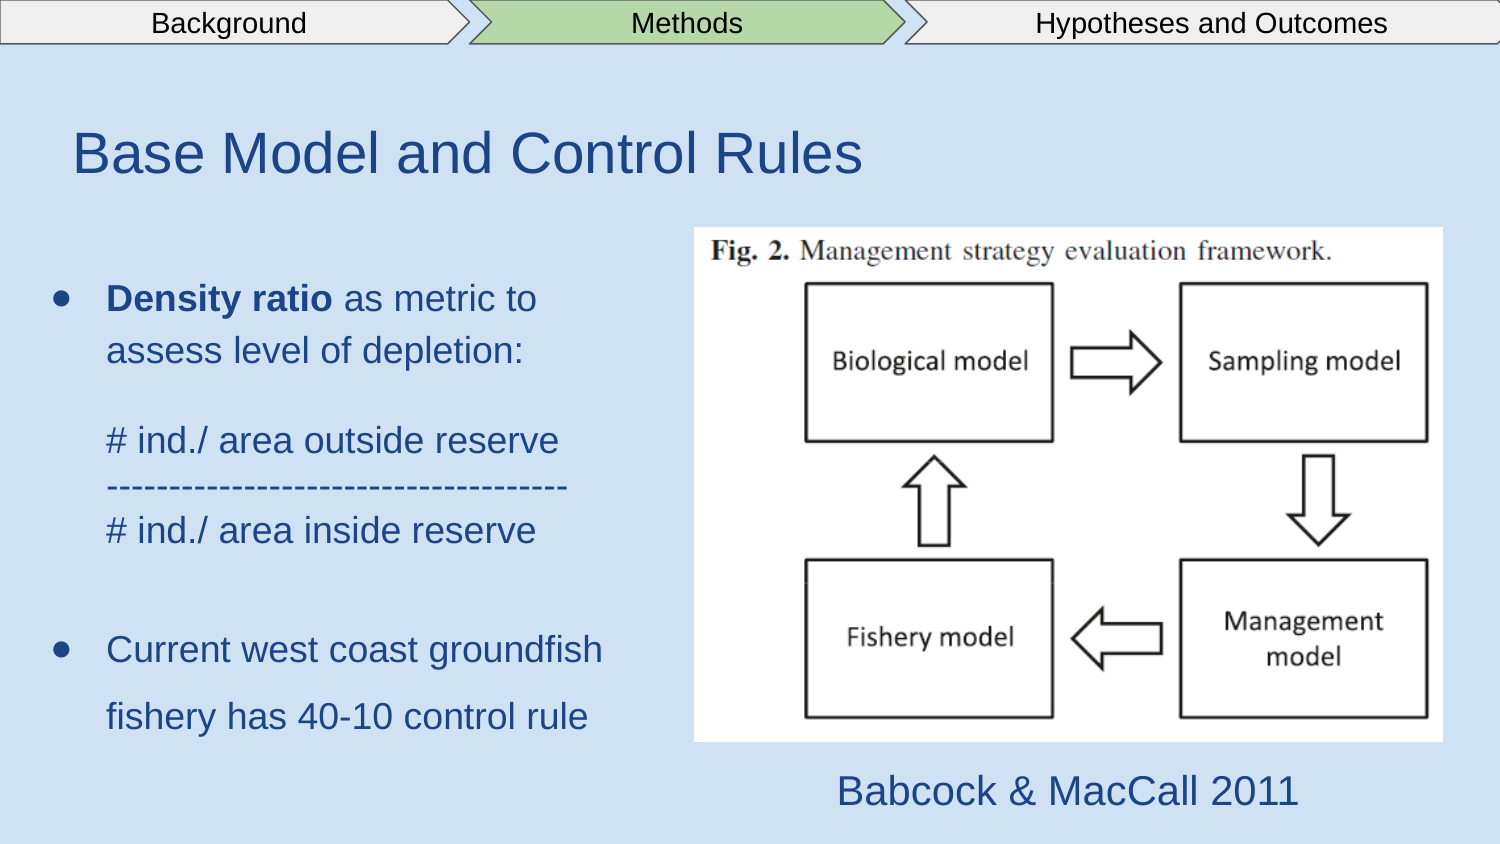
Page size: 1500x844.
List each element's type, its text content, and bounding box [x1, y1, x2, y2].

title Base Model and Control Rules [57, 99, 1454, 194]
picture [694, 227, 1443, 742]
text_box Hypotheses and Outcomes [905, 0, 1500, 44]
list Density ratio as metric to assess level of depletion: # ind./ area outside reserve ------------------------------------- # ind./ area inside reserve Current west coast groundfish fishery has 40-10 control rule [16, 252, 659, 797]
text_box Methods [469, 0, 906, 44]
text_box Background [0, 0, 470, 44]
list Babcock & MacCall 2011 [694, 749, 1443, 822]
